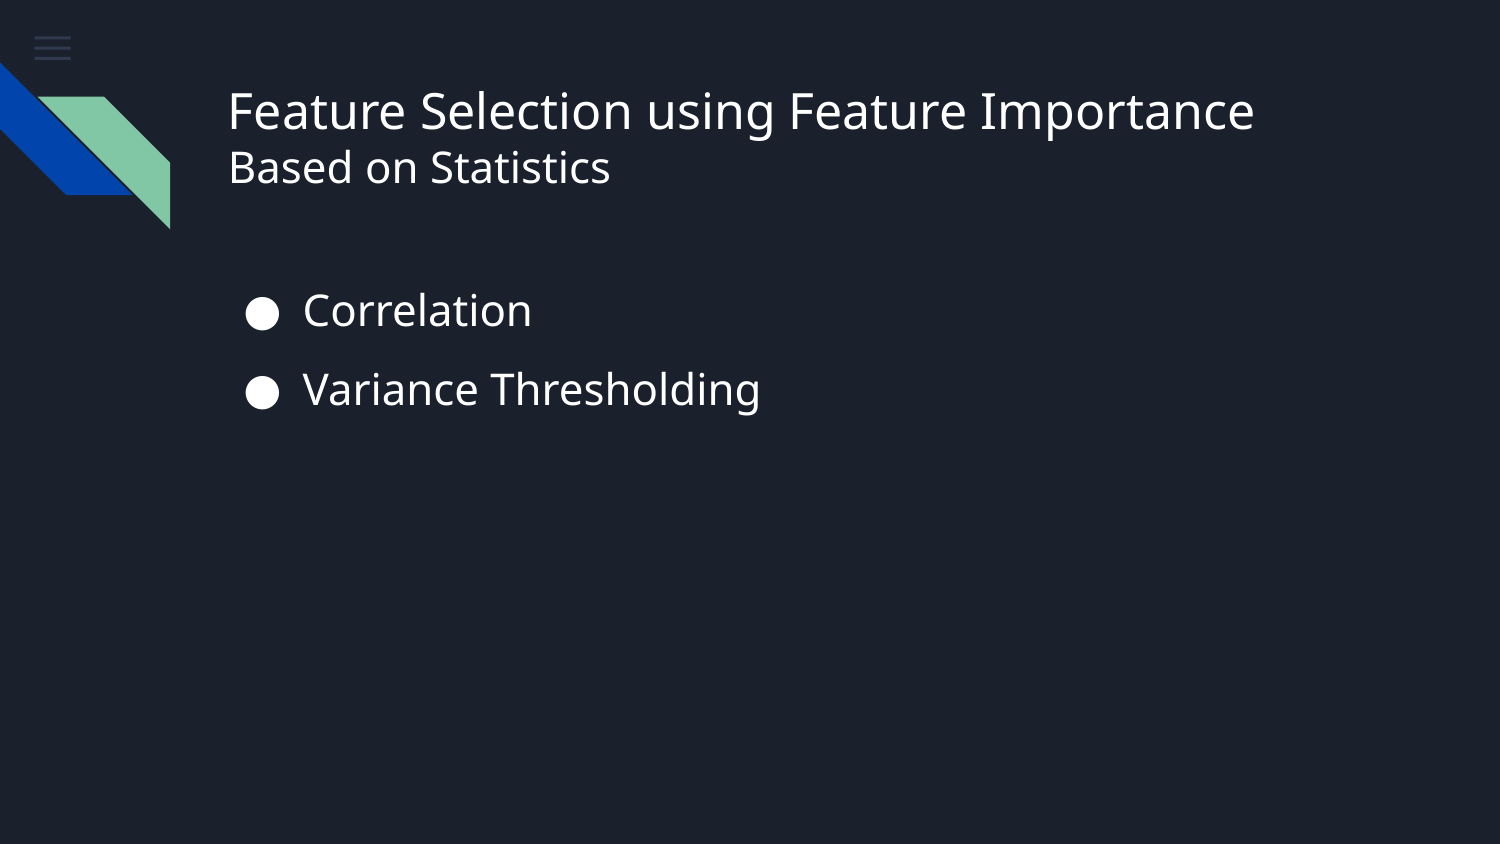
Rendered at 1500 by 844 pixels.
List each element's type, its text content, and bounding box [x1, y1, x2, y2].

title Feature Selection using Feature Importance Based on Statistics [212, 64, 1368, 215]
text_box Correlation Variance Thresholding [212, 241, 1413, 429]
